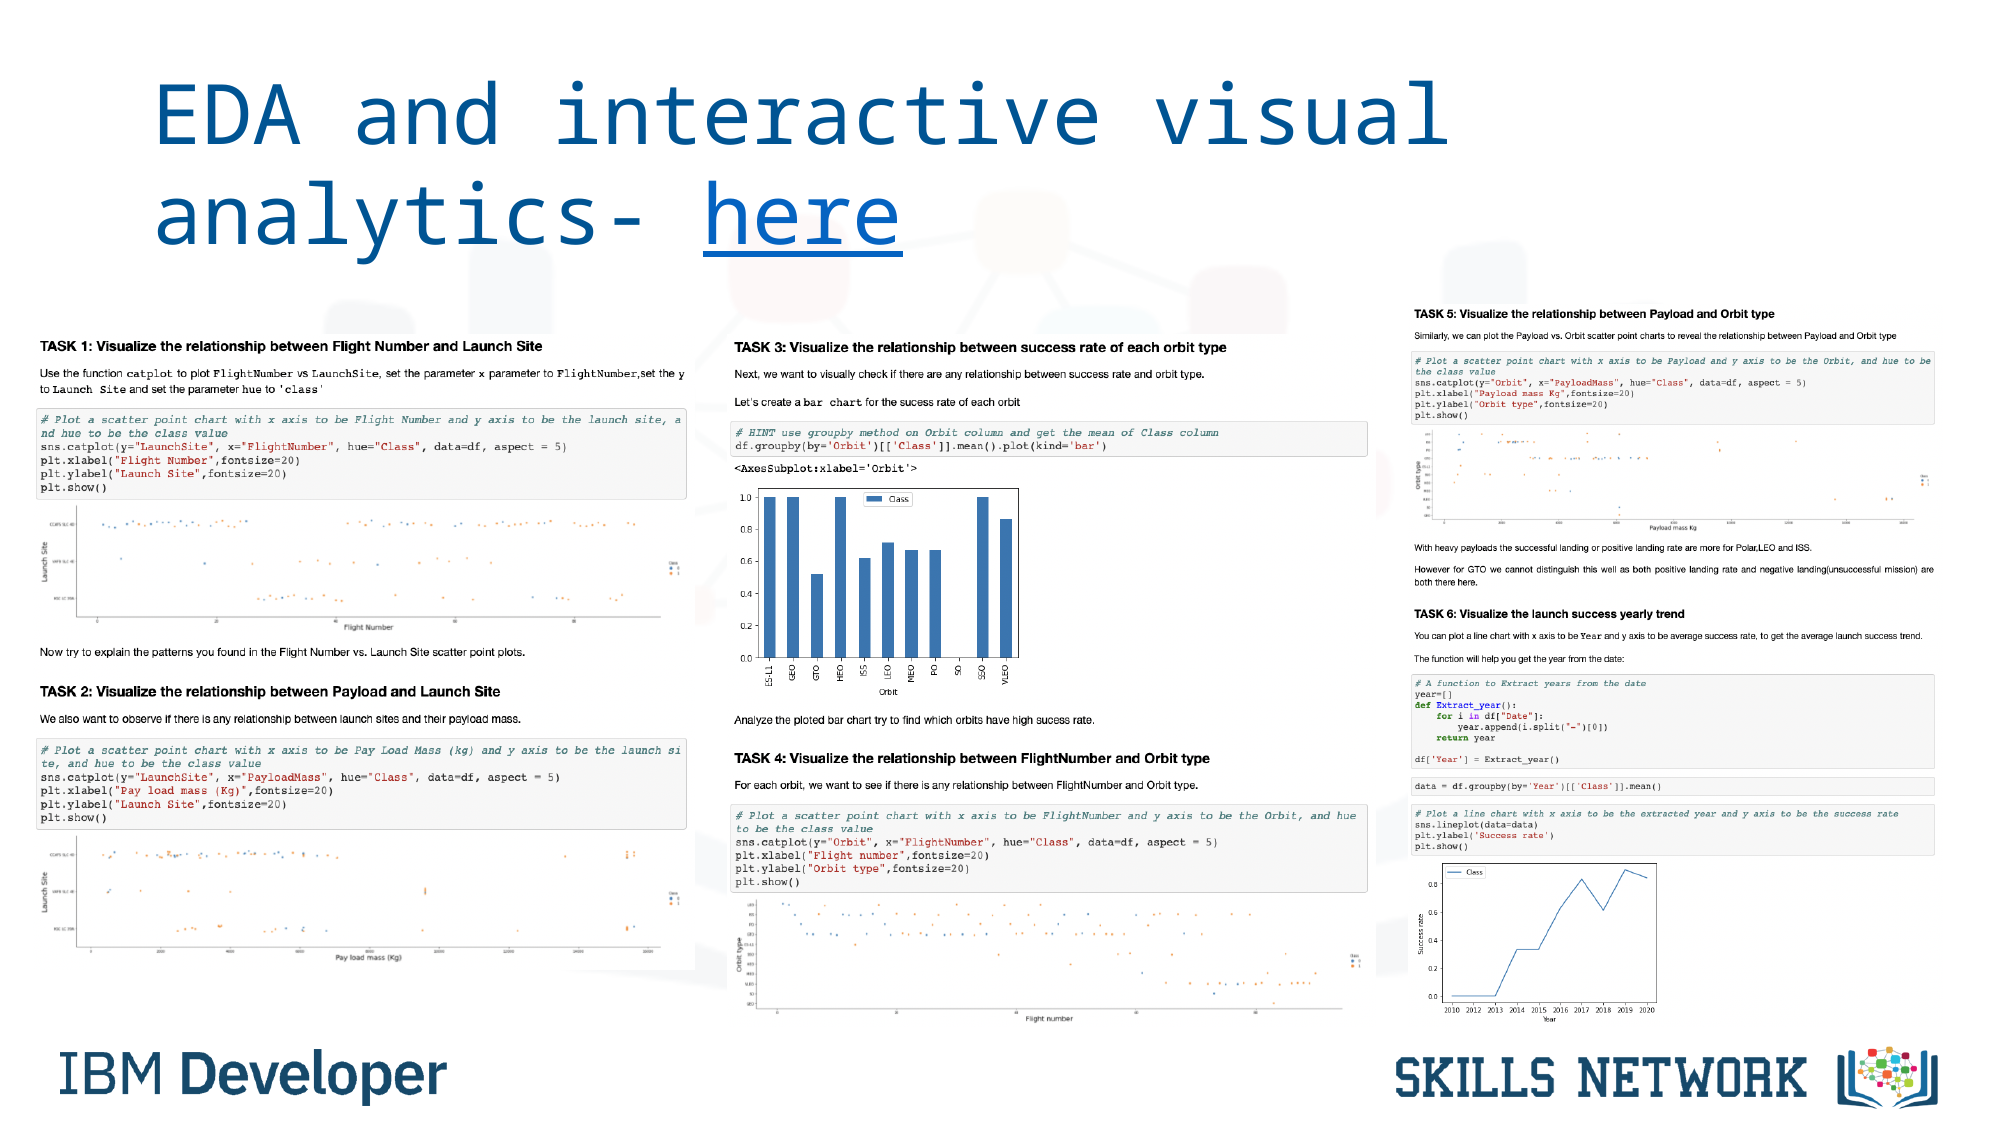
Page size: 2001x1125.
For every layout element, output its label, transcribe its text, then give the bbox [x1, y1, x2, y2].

picture [1408, 304, 1943, 1027]
title EDA and interactive visual analytics- here [137, 59, 1863, 278]
picture [1390, 1045, 1945, 1111]
picture [55, 1045, 459, 1108]
picture [33, 334, 695, 970]
picture [727, 334, 1376, 1027]
